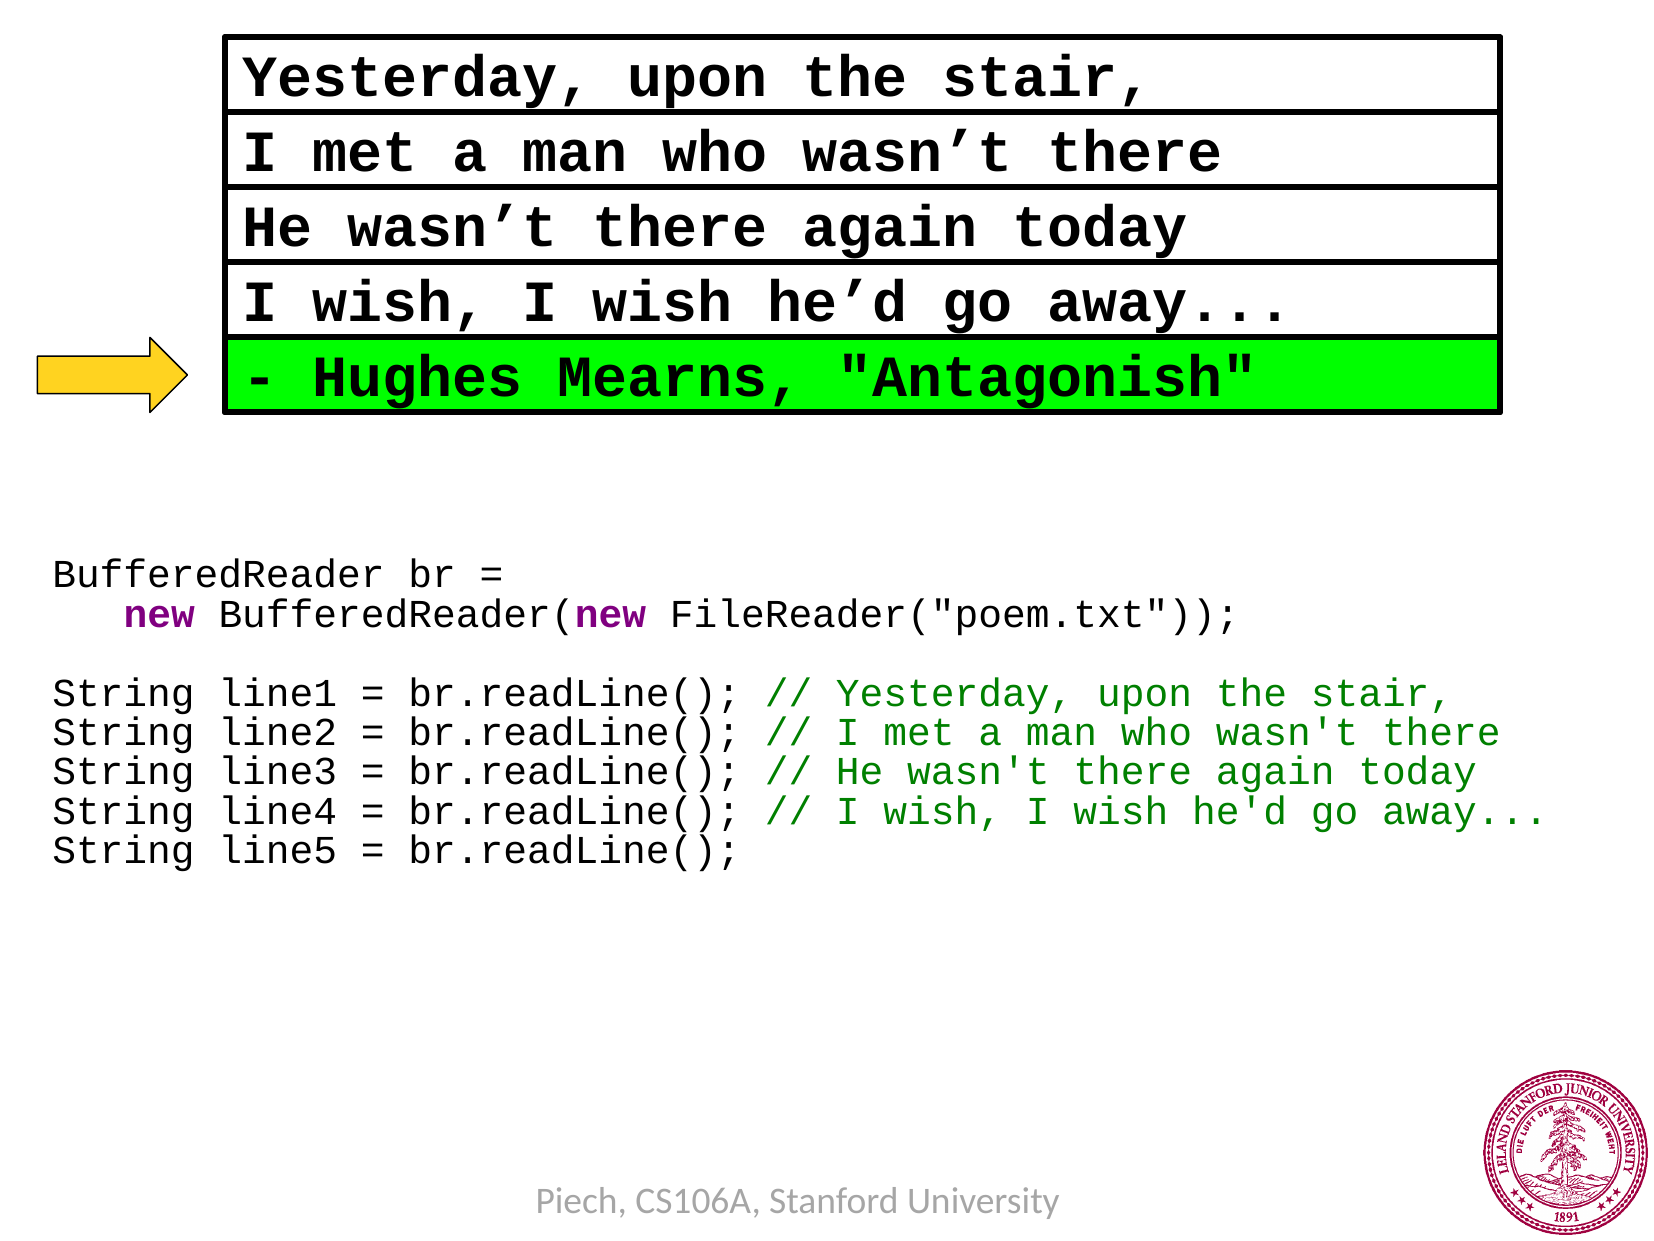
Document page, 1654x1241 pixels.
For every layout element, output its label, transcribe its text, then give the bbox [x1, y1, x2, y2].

picture [1483, 1070, 1648, 1235]
text_box BufferedReader br = new BufferedReader(new FileReader("poem.txt")); String line1 = br.readLine(); // Yesterday, upon the stair, String line2 = br.readLine(); // I met a man who wasn't there String line3 = br.readLine(); // He wasn't there again today String line4 = br.readLine(); // I wish, I wish he'd go away... String line5 = br.readLine(); [37, 493, 1613, 1200]
text_box [37, 337, 188, 413]
text_box [224, 37, 1500, 413]
